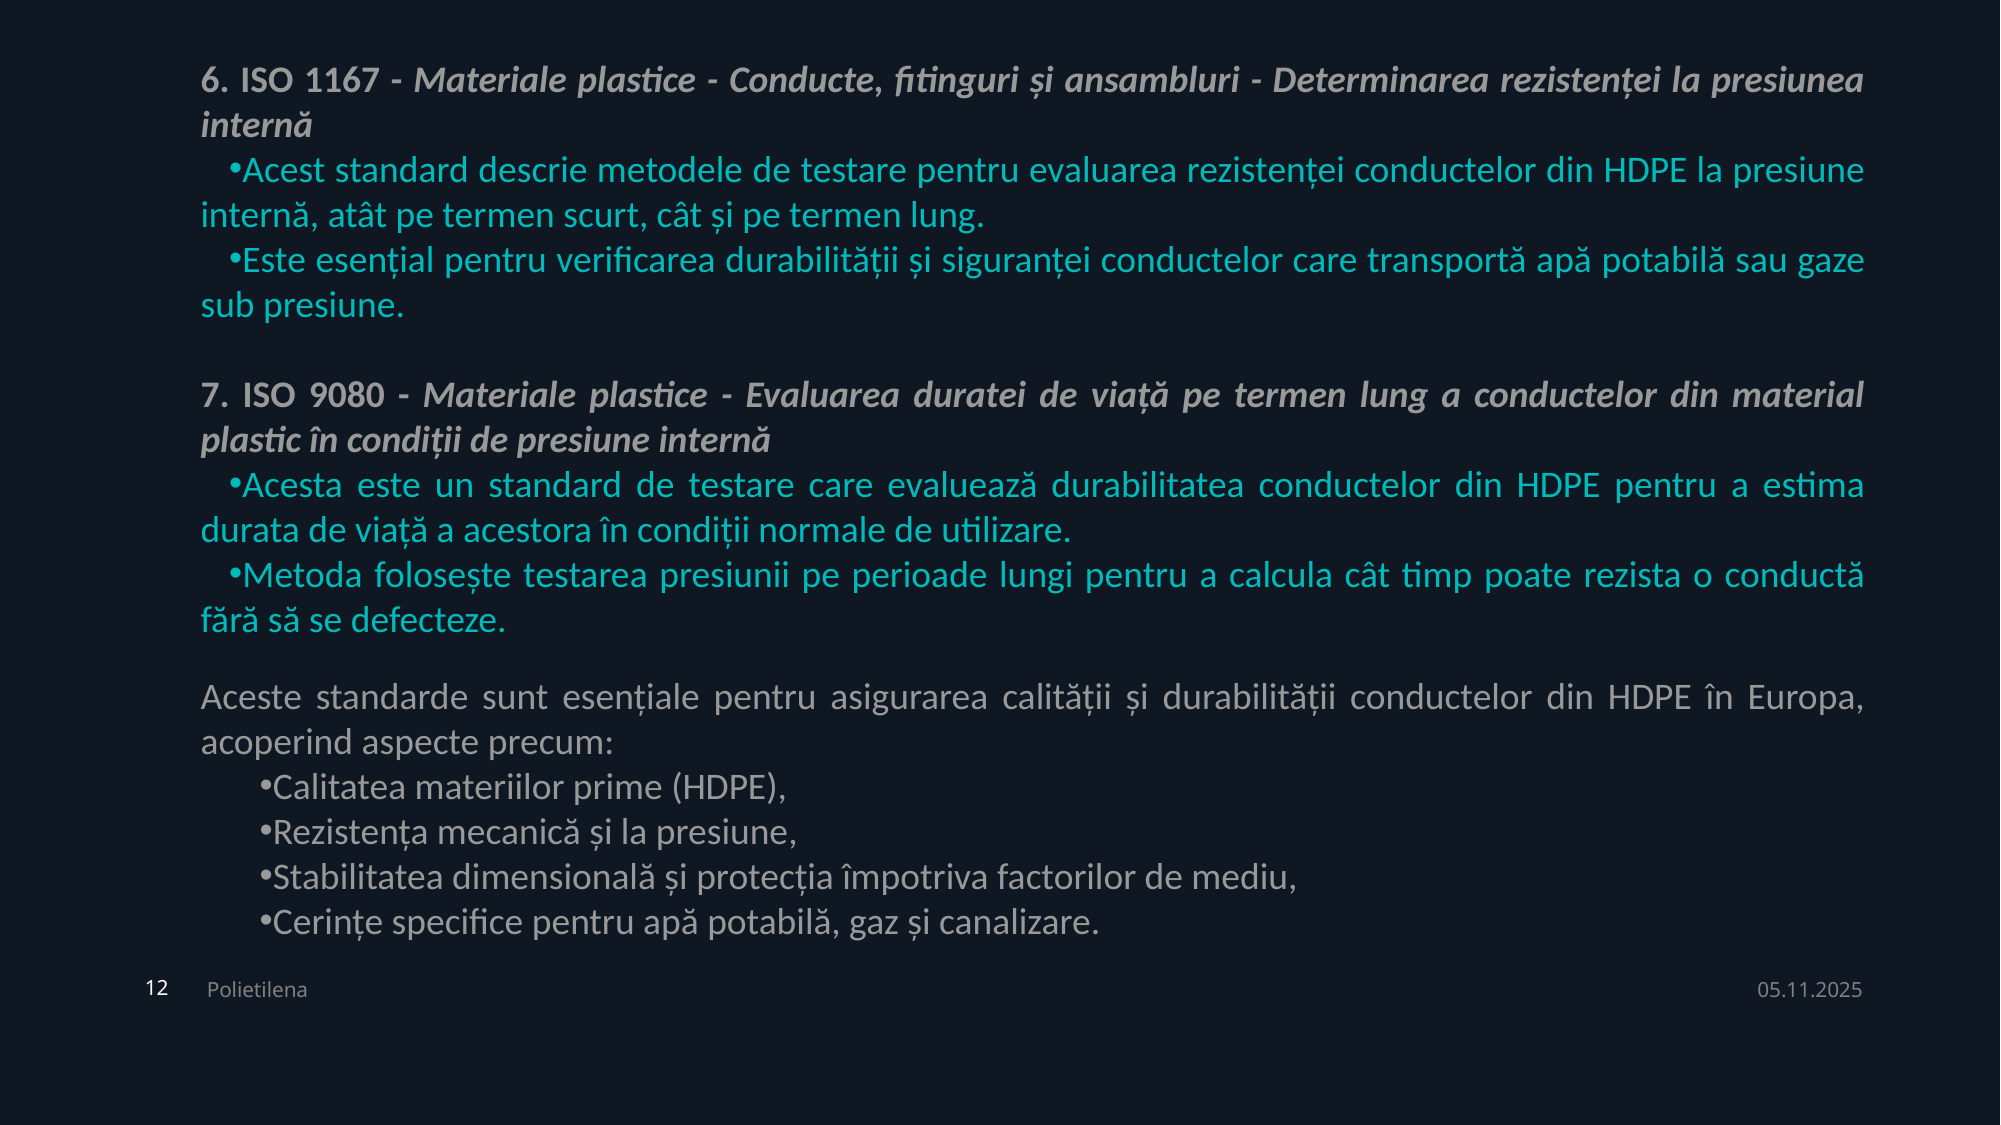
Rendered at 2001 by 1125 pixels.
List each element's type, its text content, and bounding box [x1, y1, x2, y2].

footer Polietilena [191, 964, 497, 1014]
slide_number 12 [127, 964, 186, 1014]
text_box 6. ISO 1167 - Materiale plastice - Conducte, fitinguri și ansambluri - Determinarea rezistenței la presiunea internă Acest standard descrie metodele de testare pentru evaluarea rezistenței conductelor din HDPE la presiune internă, atât pe termen scurt, cât și pe termen lung. Este esențial pentru verificarea durabilității și siguranței conductelor care transportă apă potabilă sau gaze sub presiune. 7. ISO 9080 - Materiale plastice - Evaluarea duratei de viață pe termen lung a conductelor din material plastic în condiții de presiune internă Acesta este un standard de testare care evaluează durabilitatea conductelor din HDPE pentru a estima durata de viață a acestora în condiții normale de utilizare. Metoda folosește testarea presiunii pe perioade lungi pentru a calcula cât timp poate rezista o conductă fără să se defecteze. [185, 47, 1882, 648]
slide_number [1643, 964, 1863, 1014]
text_box Aceste standarde sunt esențiale pentru asigurarea calității și durabilității conductelor din HDPE în Europa, acoperind aspecte precum: Calitatea materiilor prime (HDPE), Rezistența mecanică și la presiune, Stabilitatea dimensională și protecția împotriva factorilor de mediu, Cerințe specifice pentru apă potabilă, gaz și canalizare. [185, 664, 1882, 950]
